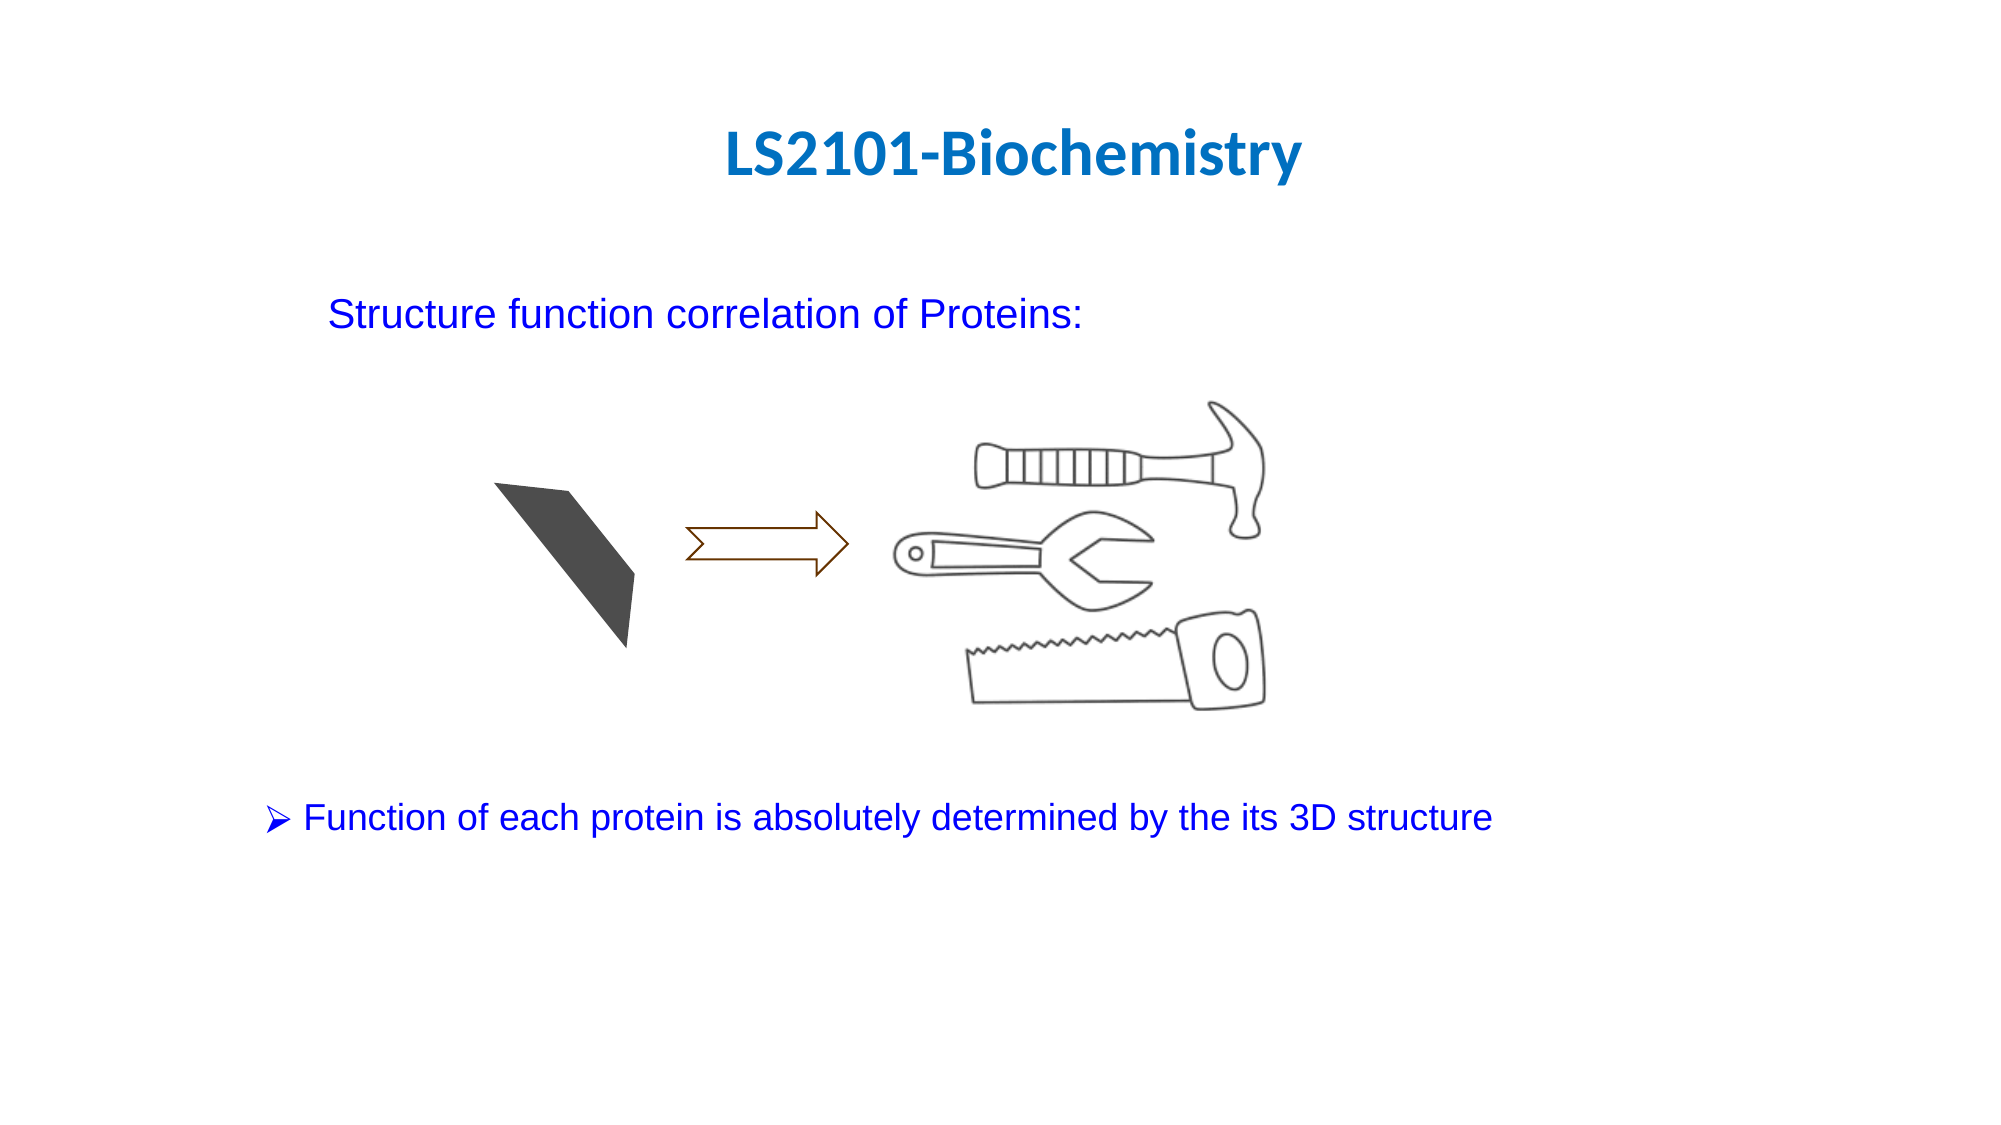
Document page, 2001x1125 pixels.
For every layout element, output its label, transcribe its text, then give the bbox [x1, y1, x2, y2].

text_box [249, 279, 1750, 846]
text_box LS2101-Biochemistry [711, 101, 1319, 197]
